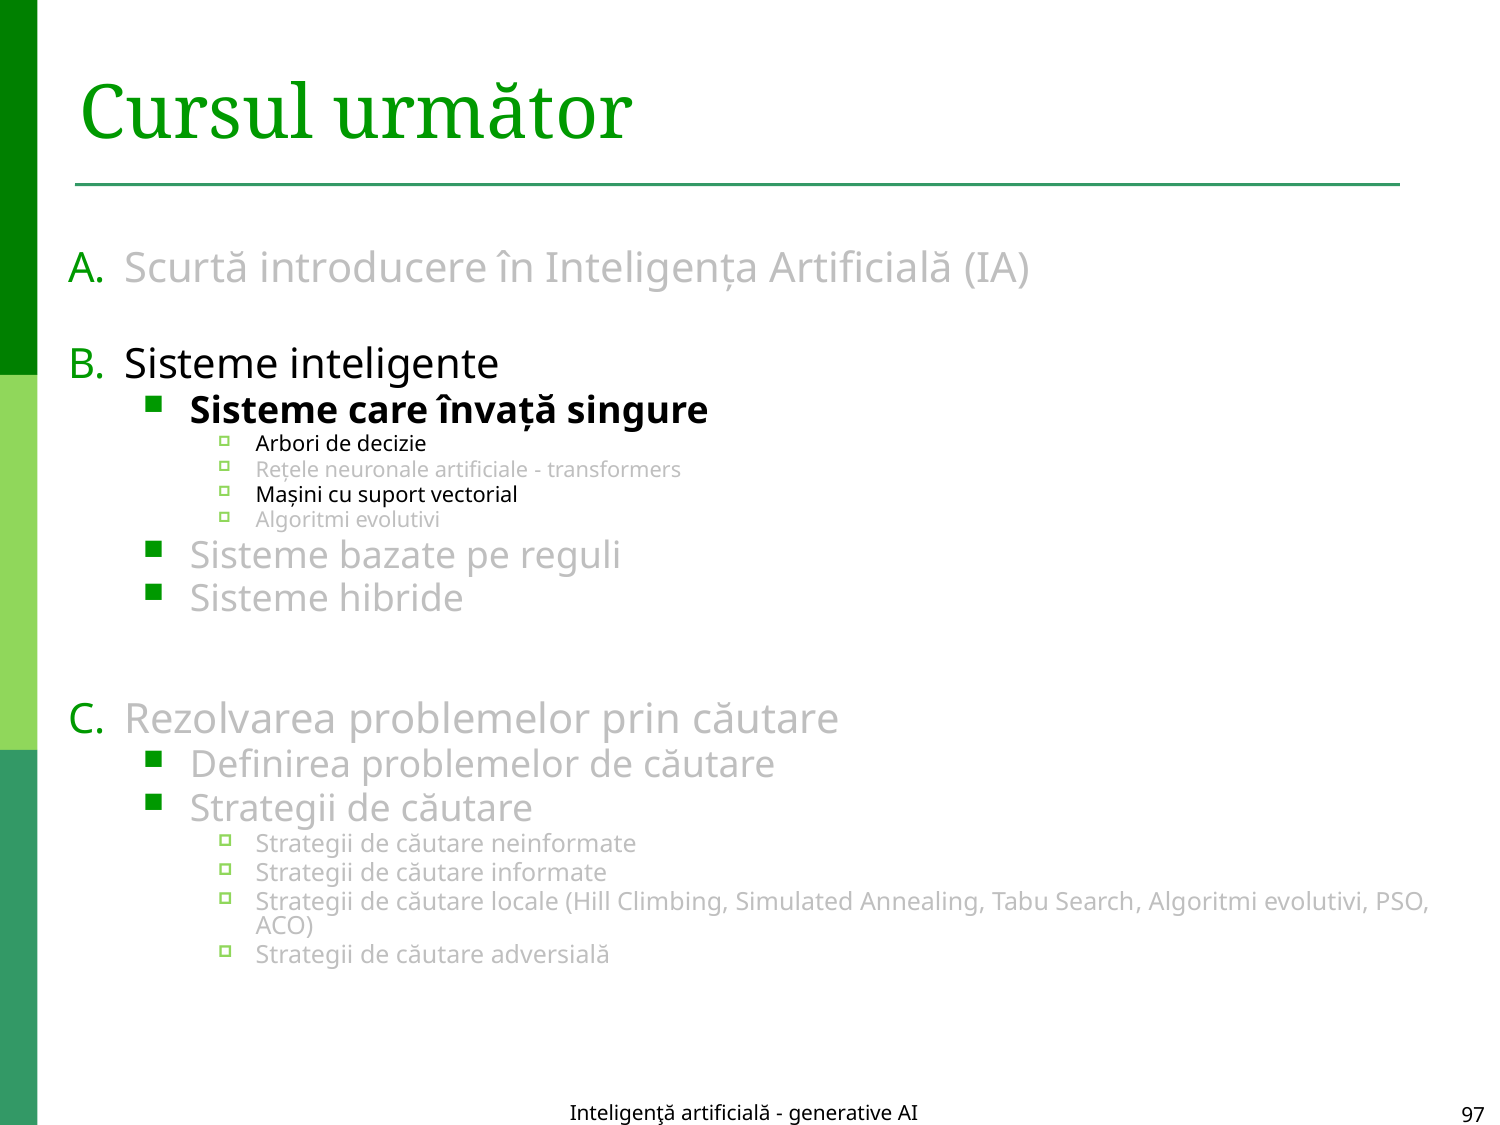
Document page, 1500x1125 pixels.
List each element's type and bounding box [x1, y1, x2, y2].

title [64, 45, 1471, 161]
list [53, 184, 1471, 1094]
footer [229, 1091, 1259, 1125]
slide_number [1259, 1093, 1500, 1125]
